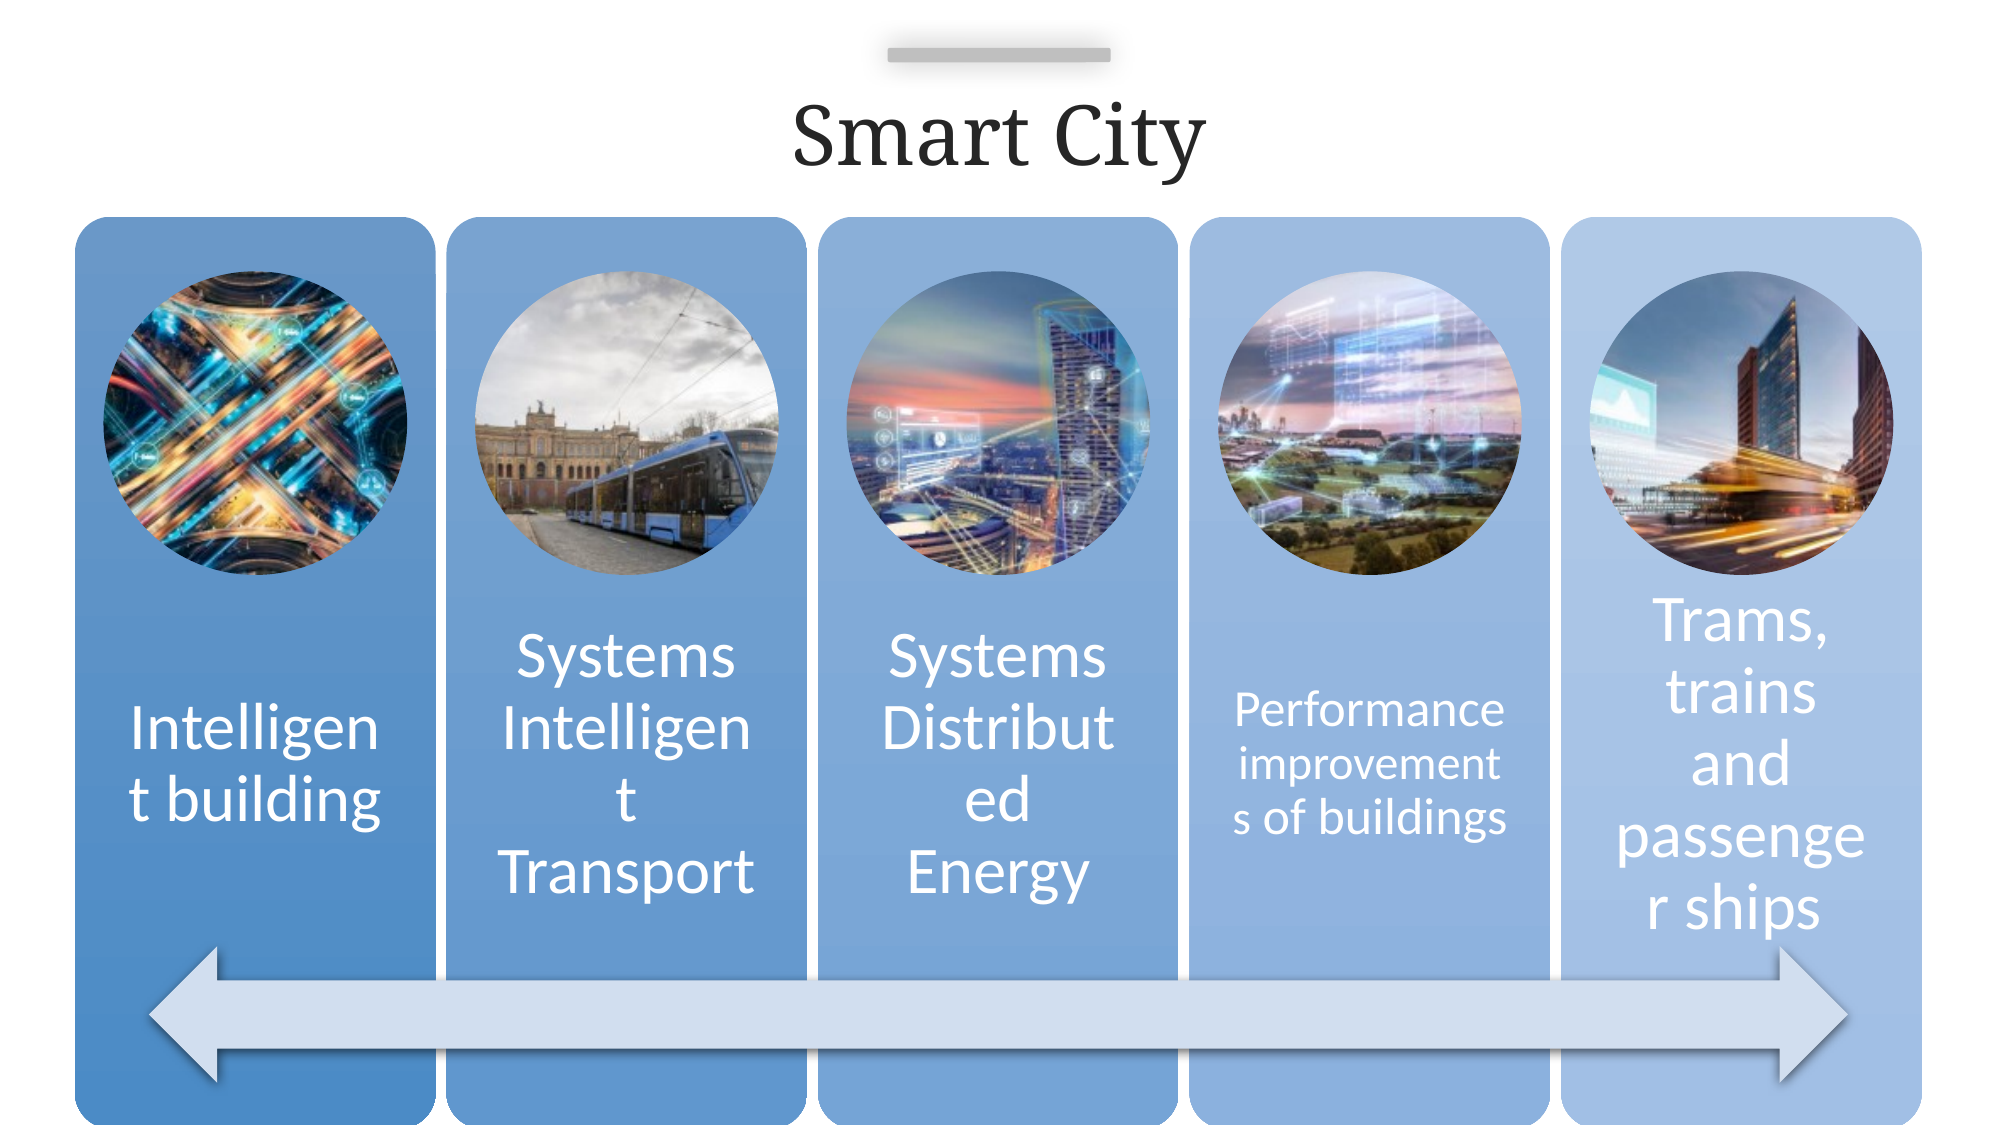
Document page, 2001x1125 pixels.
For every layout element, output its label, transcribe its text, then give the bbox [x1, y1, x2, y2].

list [74, 216, 1922, 1125]
text_box Smart City [483, 89, 1515, 175]
text_box [886, 46, 1112, 64]
